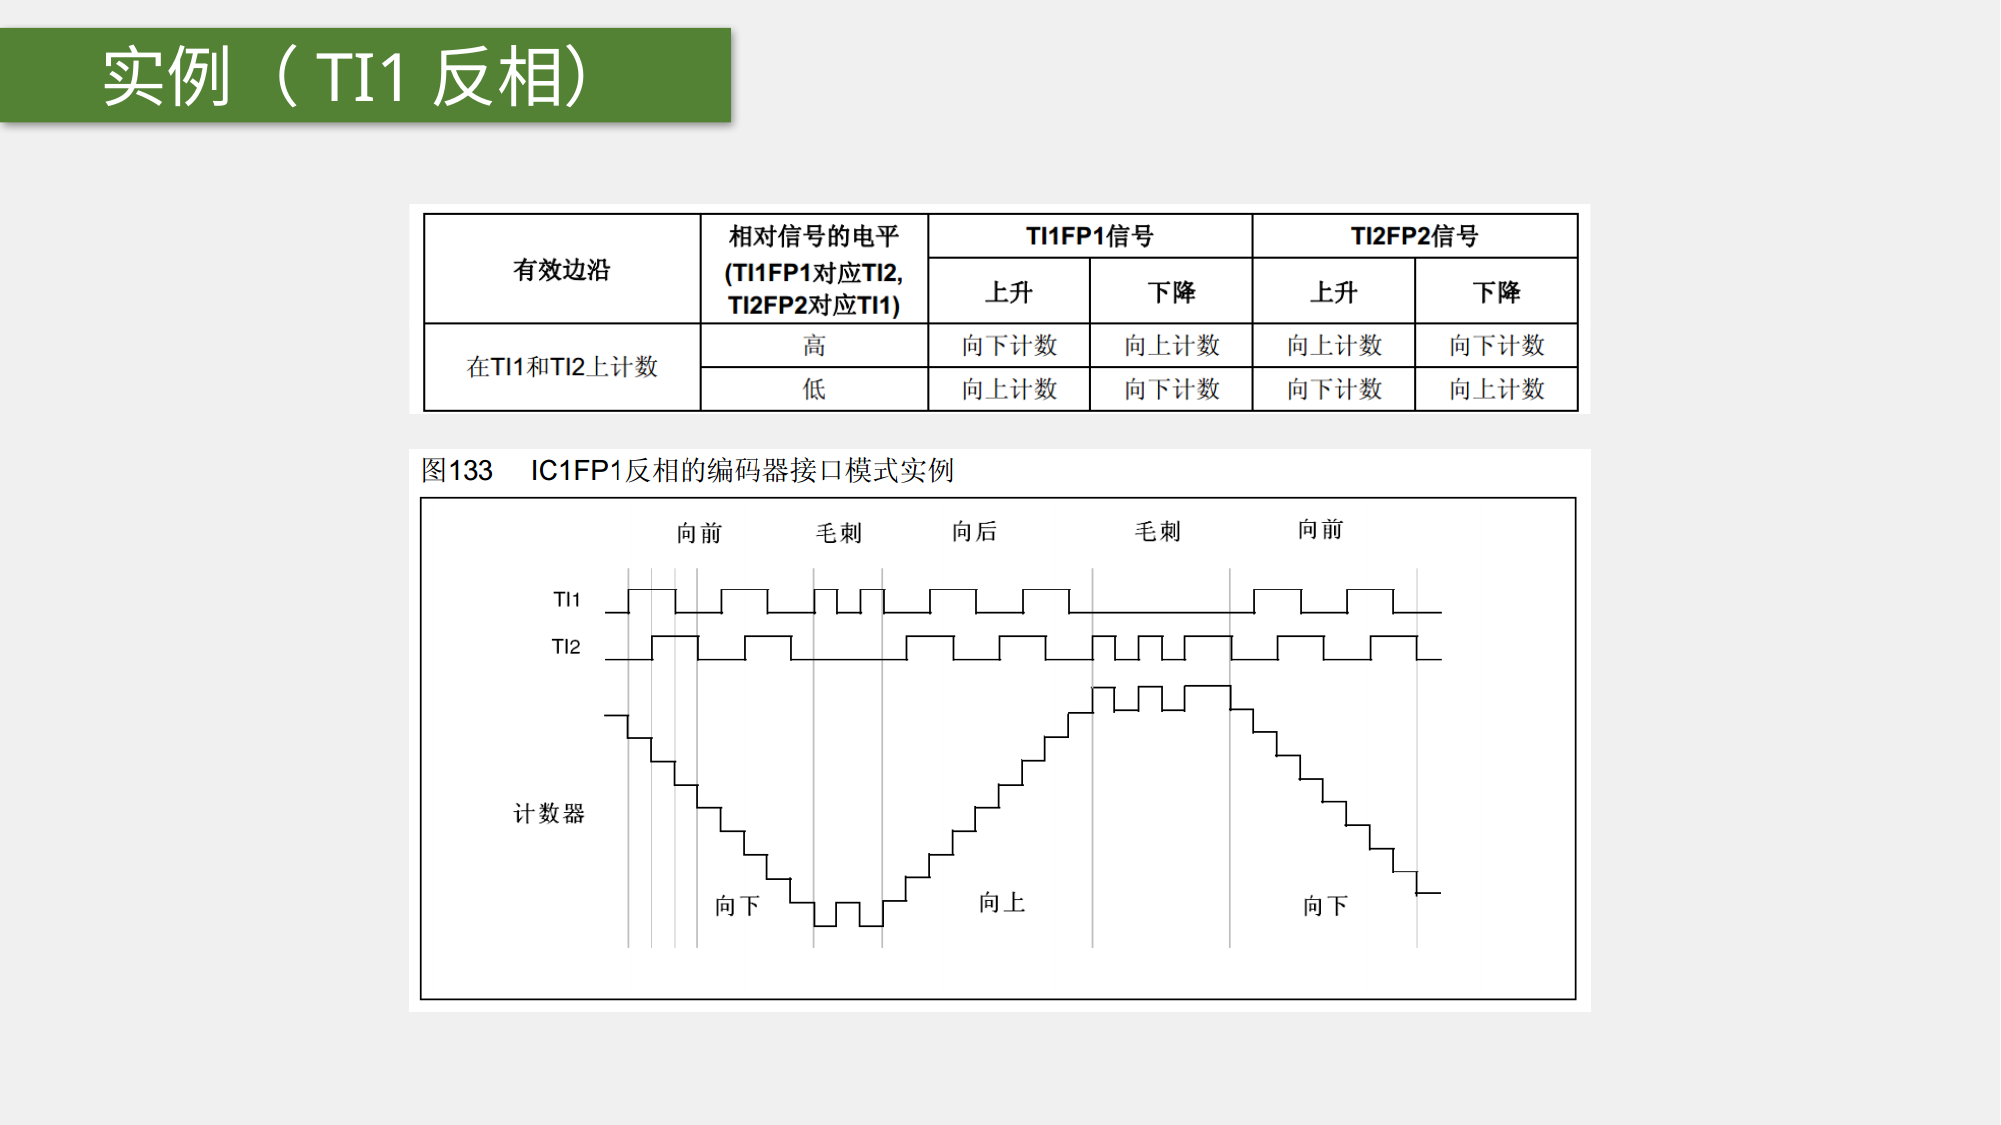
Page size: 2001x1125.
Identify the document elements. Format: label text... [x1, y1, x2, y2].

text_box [409, 204, 1591, 414]
text_box 实例（TI1反相） [0, 27, 732, 123]
picture [409, 449, 1591, 1013]
